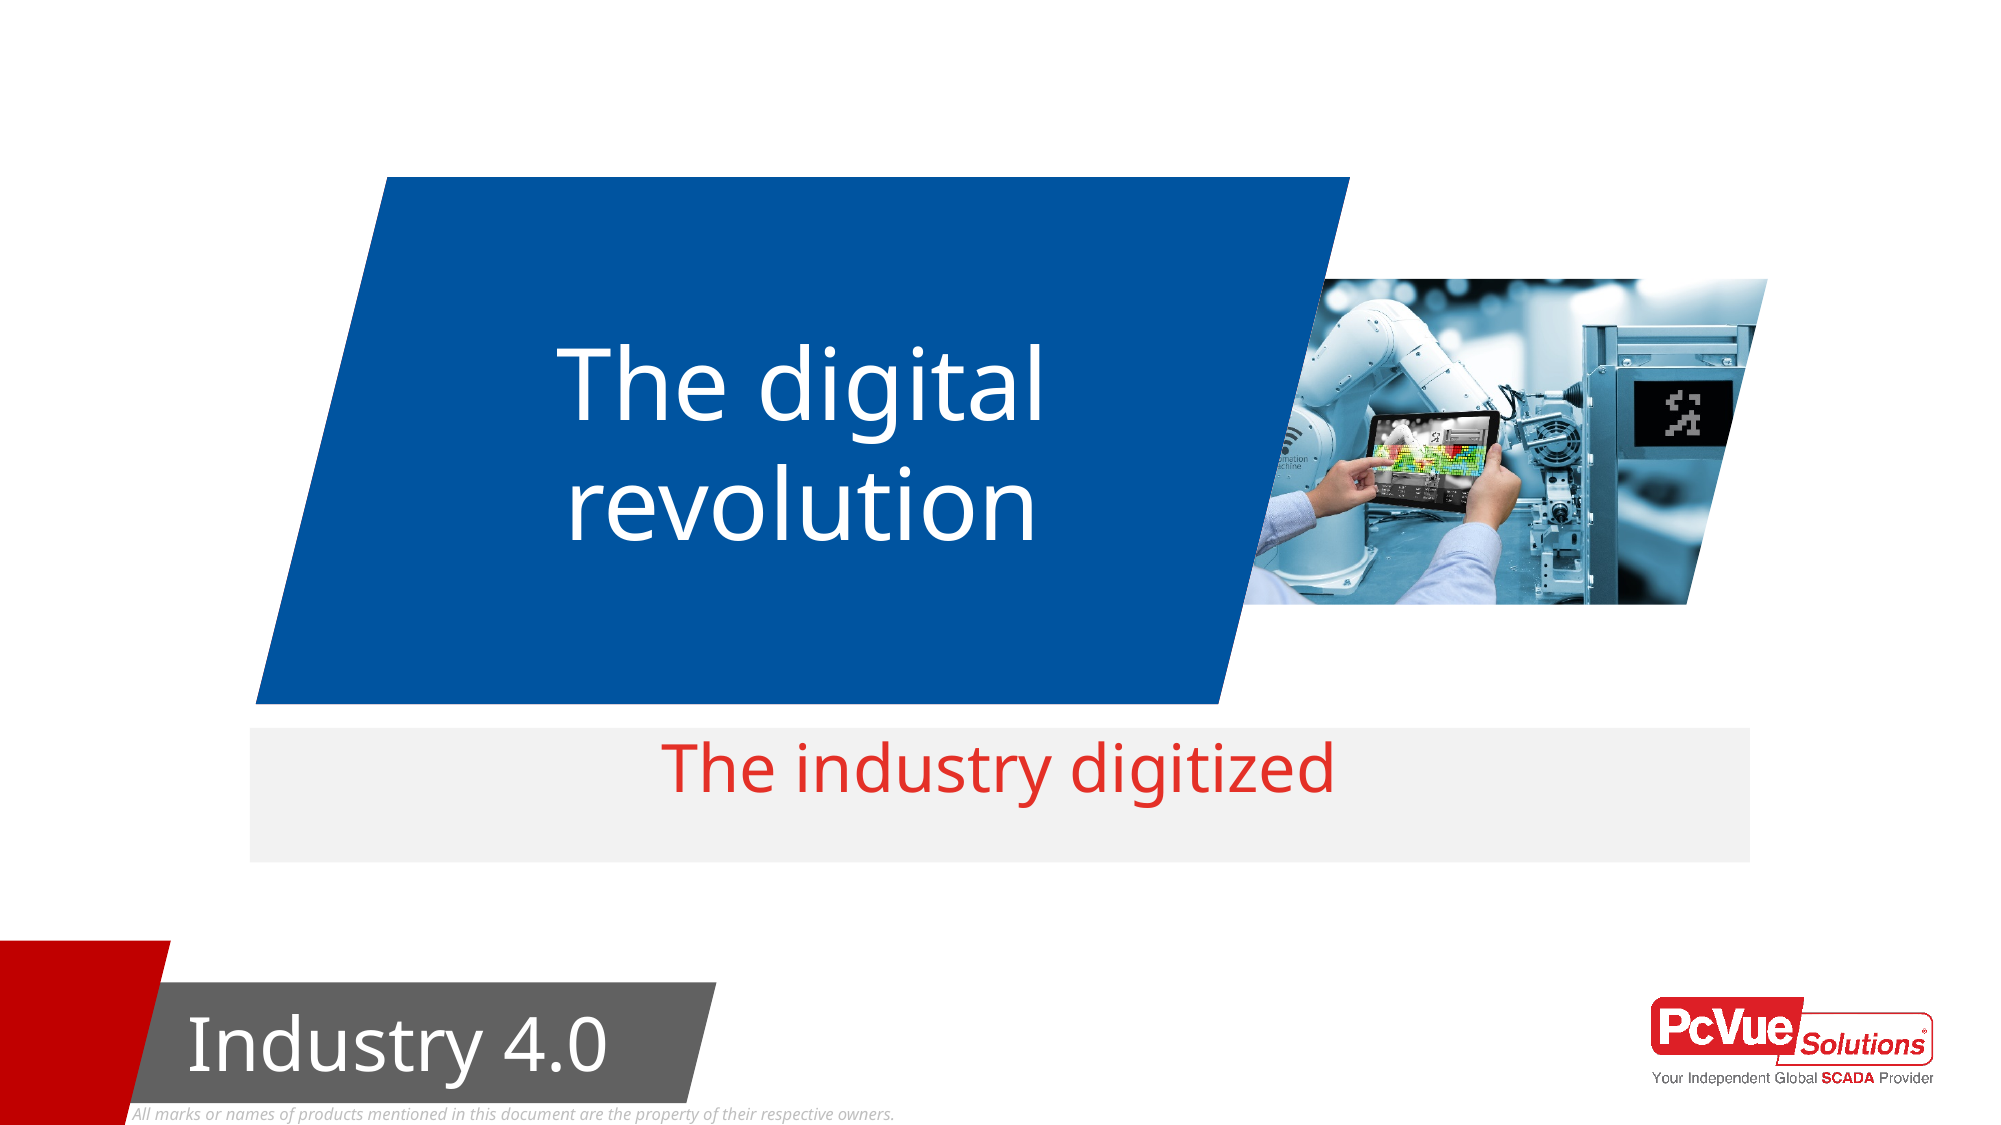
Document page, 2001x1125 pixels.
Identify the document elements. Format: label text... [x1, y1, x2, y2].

text_box The digital revolution [254, 176, 1352, 706]
picture [1651, 997, 1934, 1088]
picture [1243, 278, 1768, 605]
subtitle The industry digitized [249, 727, 1750, 863]
